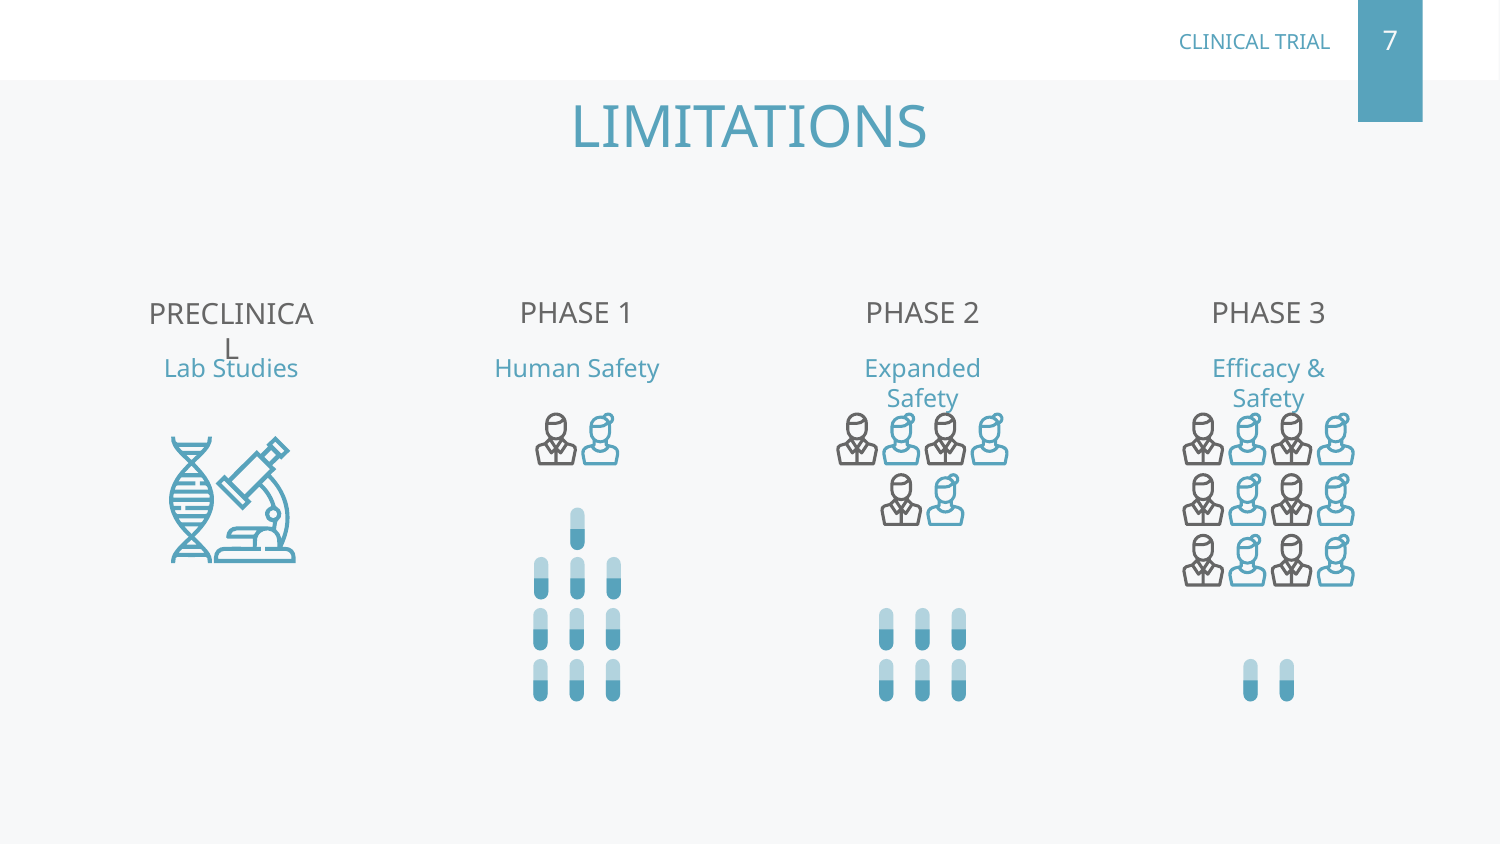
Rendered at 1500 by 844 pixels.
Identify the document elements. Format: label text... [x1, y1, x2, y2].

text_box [166, 435, 296, 564]
title CLINICAL TRIAL [646, 14, 1345, 68]
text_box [878, 607, 967, 702]
title Efficacy & Safety [1167, 337, 1370, 380]
title PHASE 1 [475, 279, 679, 337]
title Human Safety [475, 337, 679, 380]
title PRECLINICAL [130, 280, 333, 337]
title Lab Studies [130, 337, 333, 380]
title PHASE 2 [821, 279, 1025, 337]
title LIMITATIONS [322, 46, 1178, 202]
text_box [1181, 412, 1356, 587]
title PHASE 3 [1167, 279, 1370, 337]
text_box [835, 412, 1010, 527]
title Expanded Safety [821, 337, 1025, 380]
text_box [534, 412, 621, 466]
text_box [1243, 658, 1295, 702]
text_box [533, 507, 621, 702]
slide_number 7 [1345, 8, 1436, 74]
